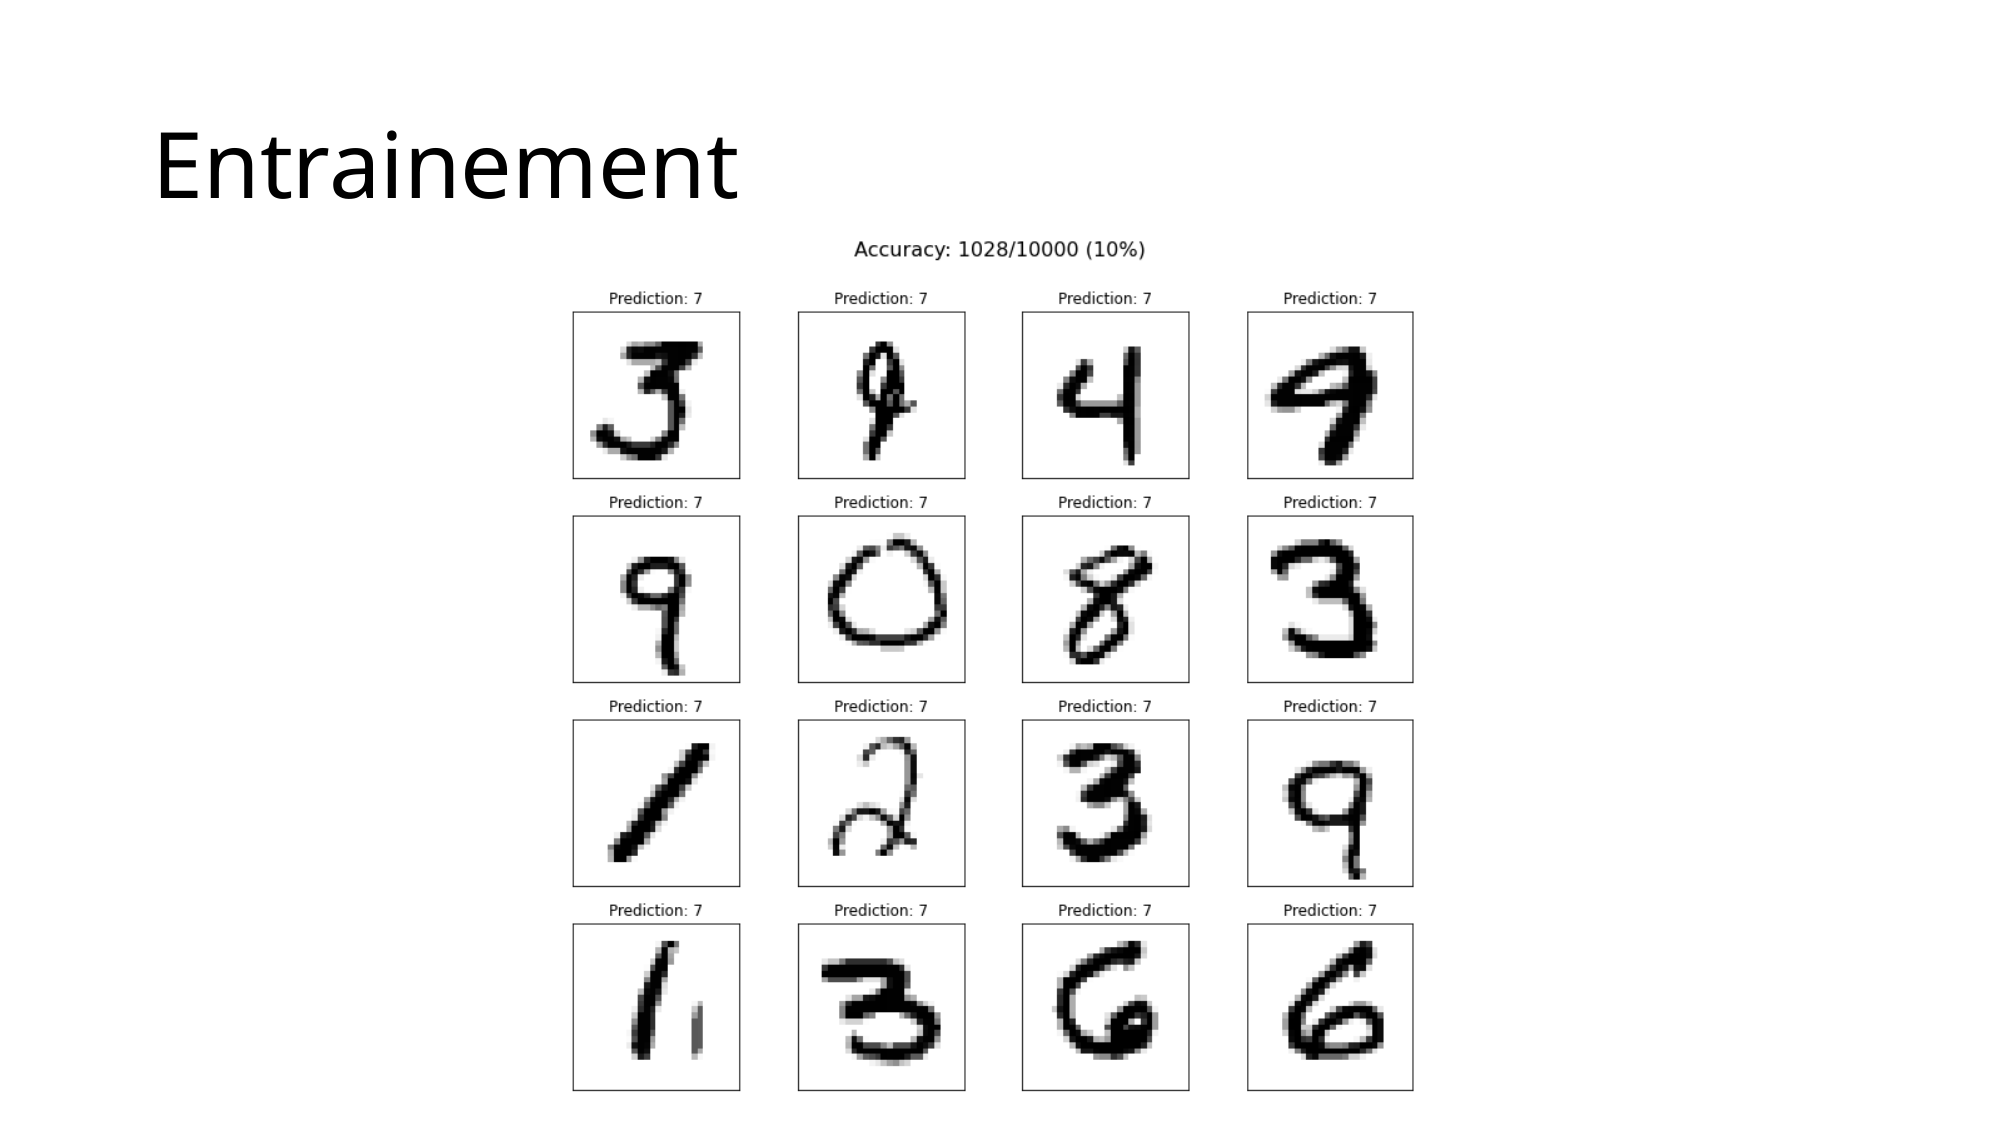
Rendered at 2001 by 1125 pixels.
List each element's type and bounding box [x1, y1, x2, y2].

picture [549, 224, 1450, 1125]
title [137, 59, 1863, 278]
